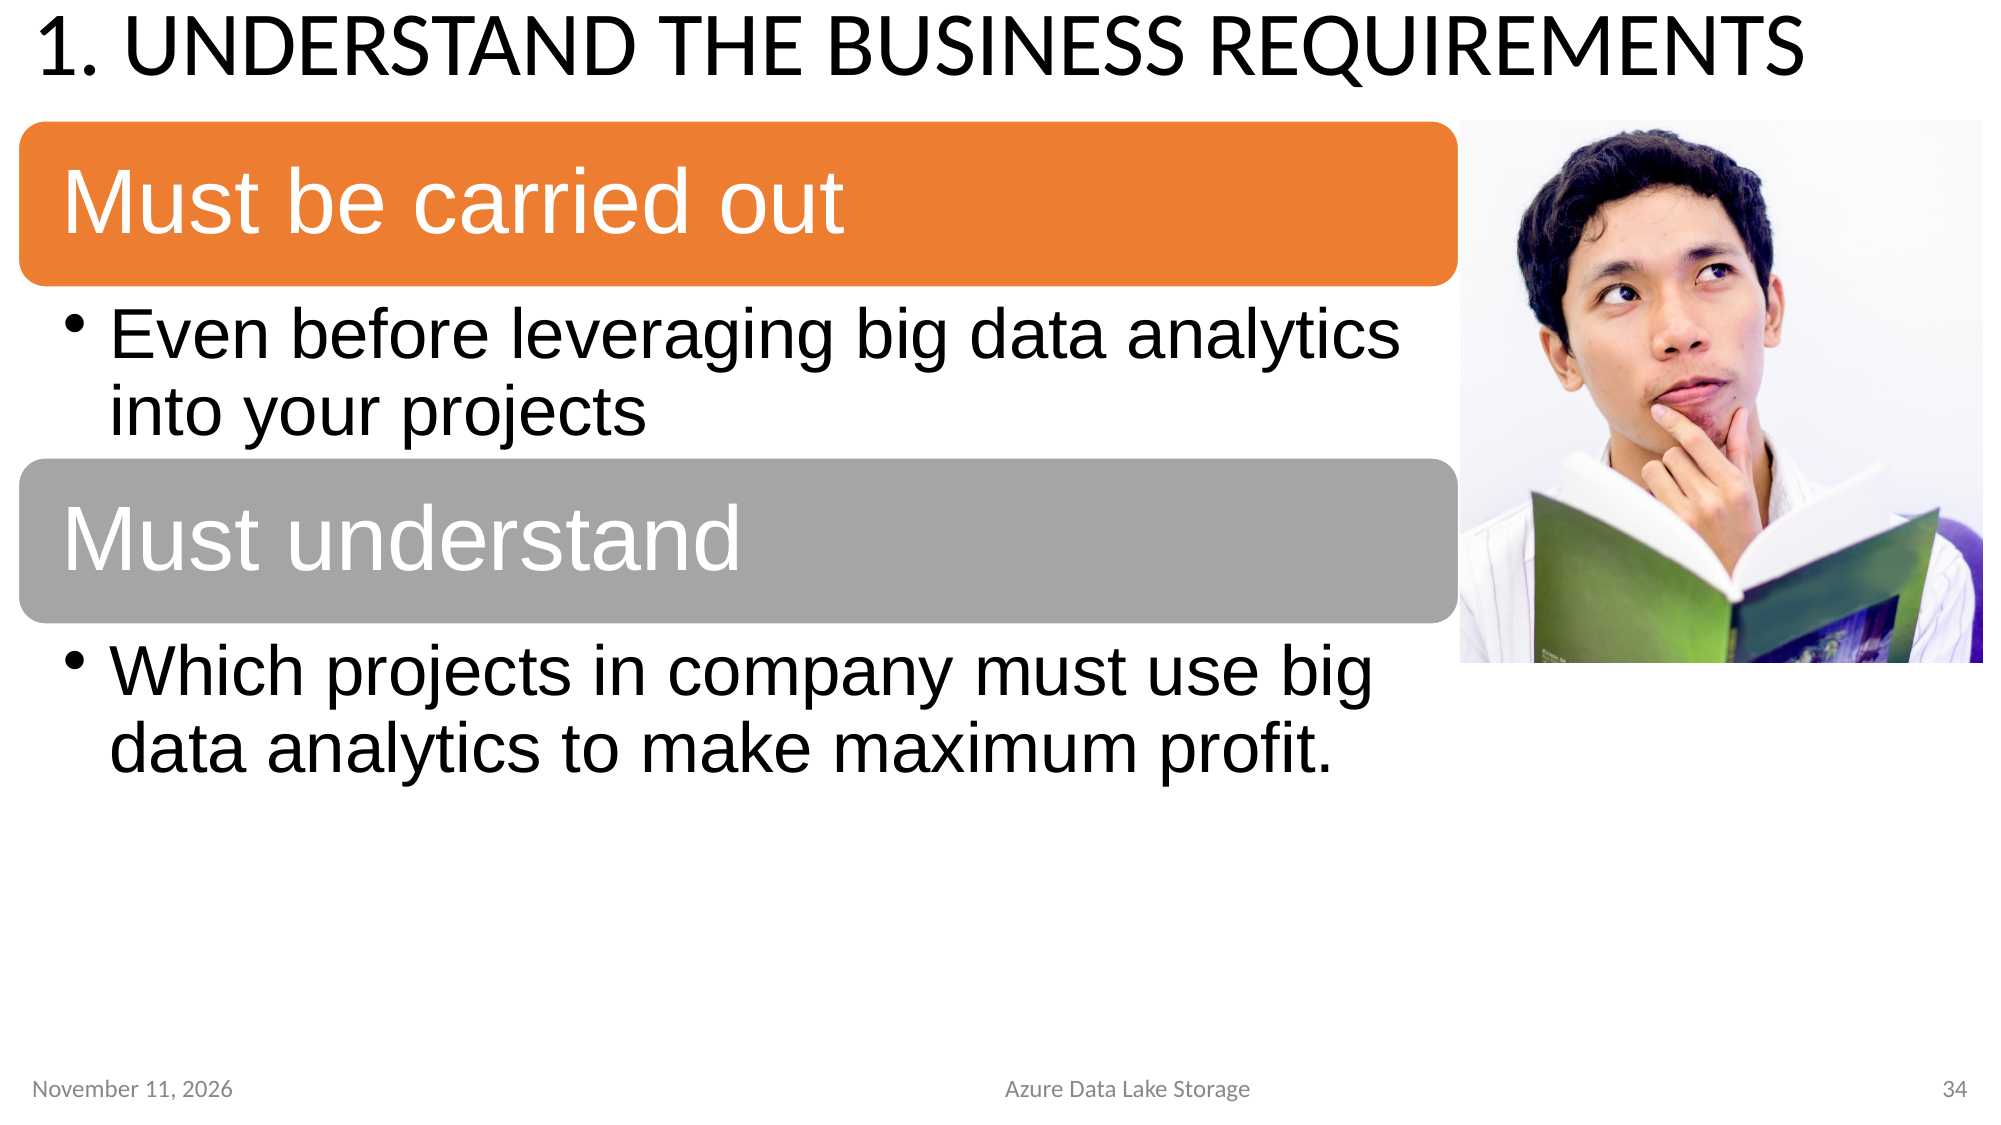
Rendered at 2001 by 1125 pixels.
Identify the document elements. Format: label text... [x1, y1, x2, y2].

picture [1459, 120, 1984, 663]
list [16, 100, 1461, 813]
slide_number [17, 1057, 426, 1117]
footer Azure Data Lake Storage [454, 1057, 1803, 1117]
slide_number 34 [1877, 1057, 1983, 1117]
title 1. UNDERSTAND THE BUSINESS REQUIREMENTS [17, 4, 1983, 87]
